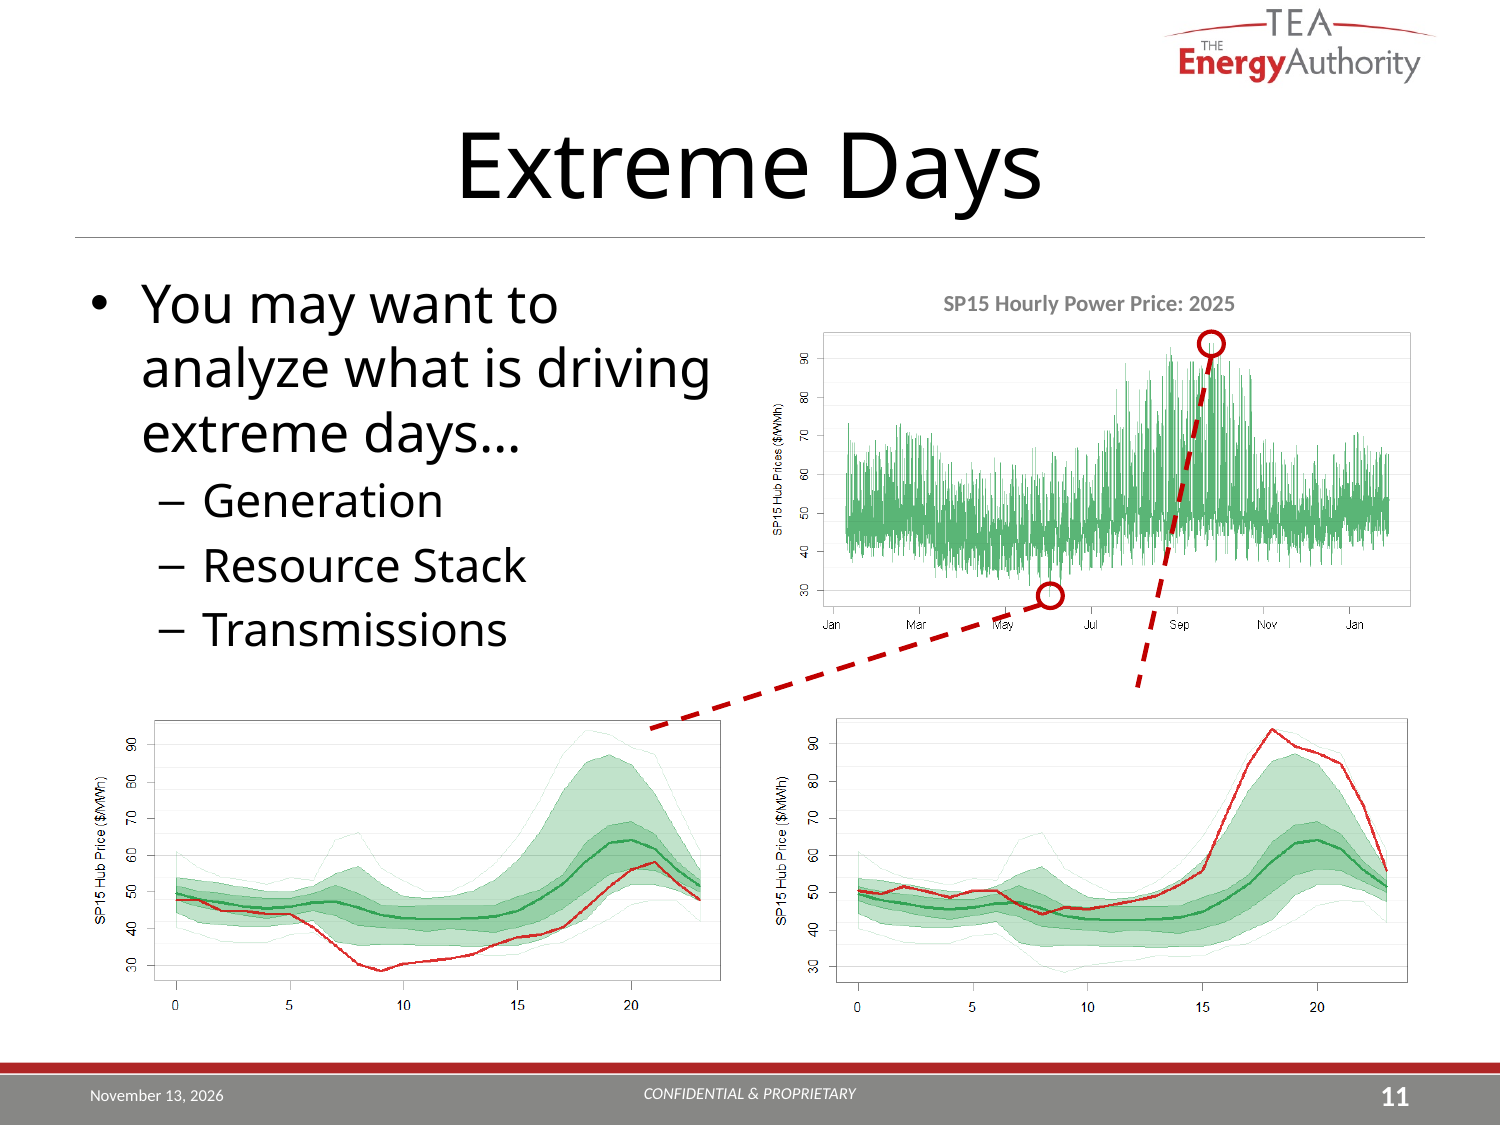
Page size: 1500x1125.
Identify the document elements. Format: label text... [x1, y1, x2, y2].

picture [1162, 0, 1438, 92]
title Extreme Days [75, 90, 1425, 233]
picture [754, 277, 1426, 635]
list You may want to analyze what is driving extreme days… Generation Resource Stack Transmissions [75, 262, 738, 654]
picture [754, 653, 1426, 1017]
footer CONFIDENTIAL & PROPRIETARY [512, 1062, 988, 1123]
slide_number 11 [1074, 1065, 1425, 1125]
picture [74, 655, 738, 1015]
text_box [1137, 355, 1212, 688]
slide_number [75, 1065, 425, 1125]
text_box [649, 604, 1042, 730]
